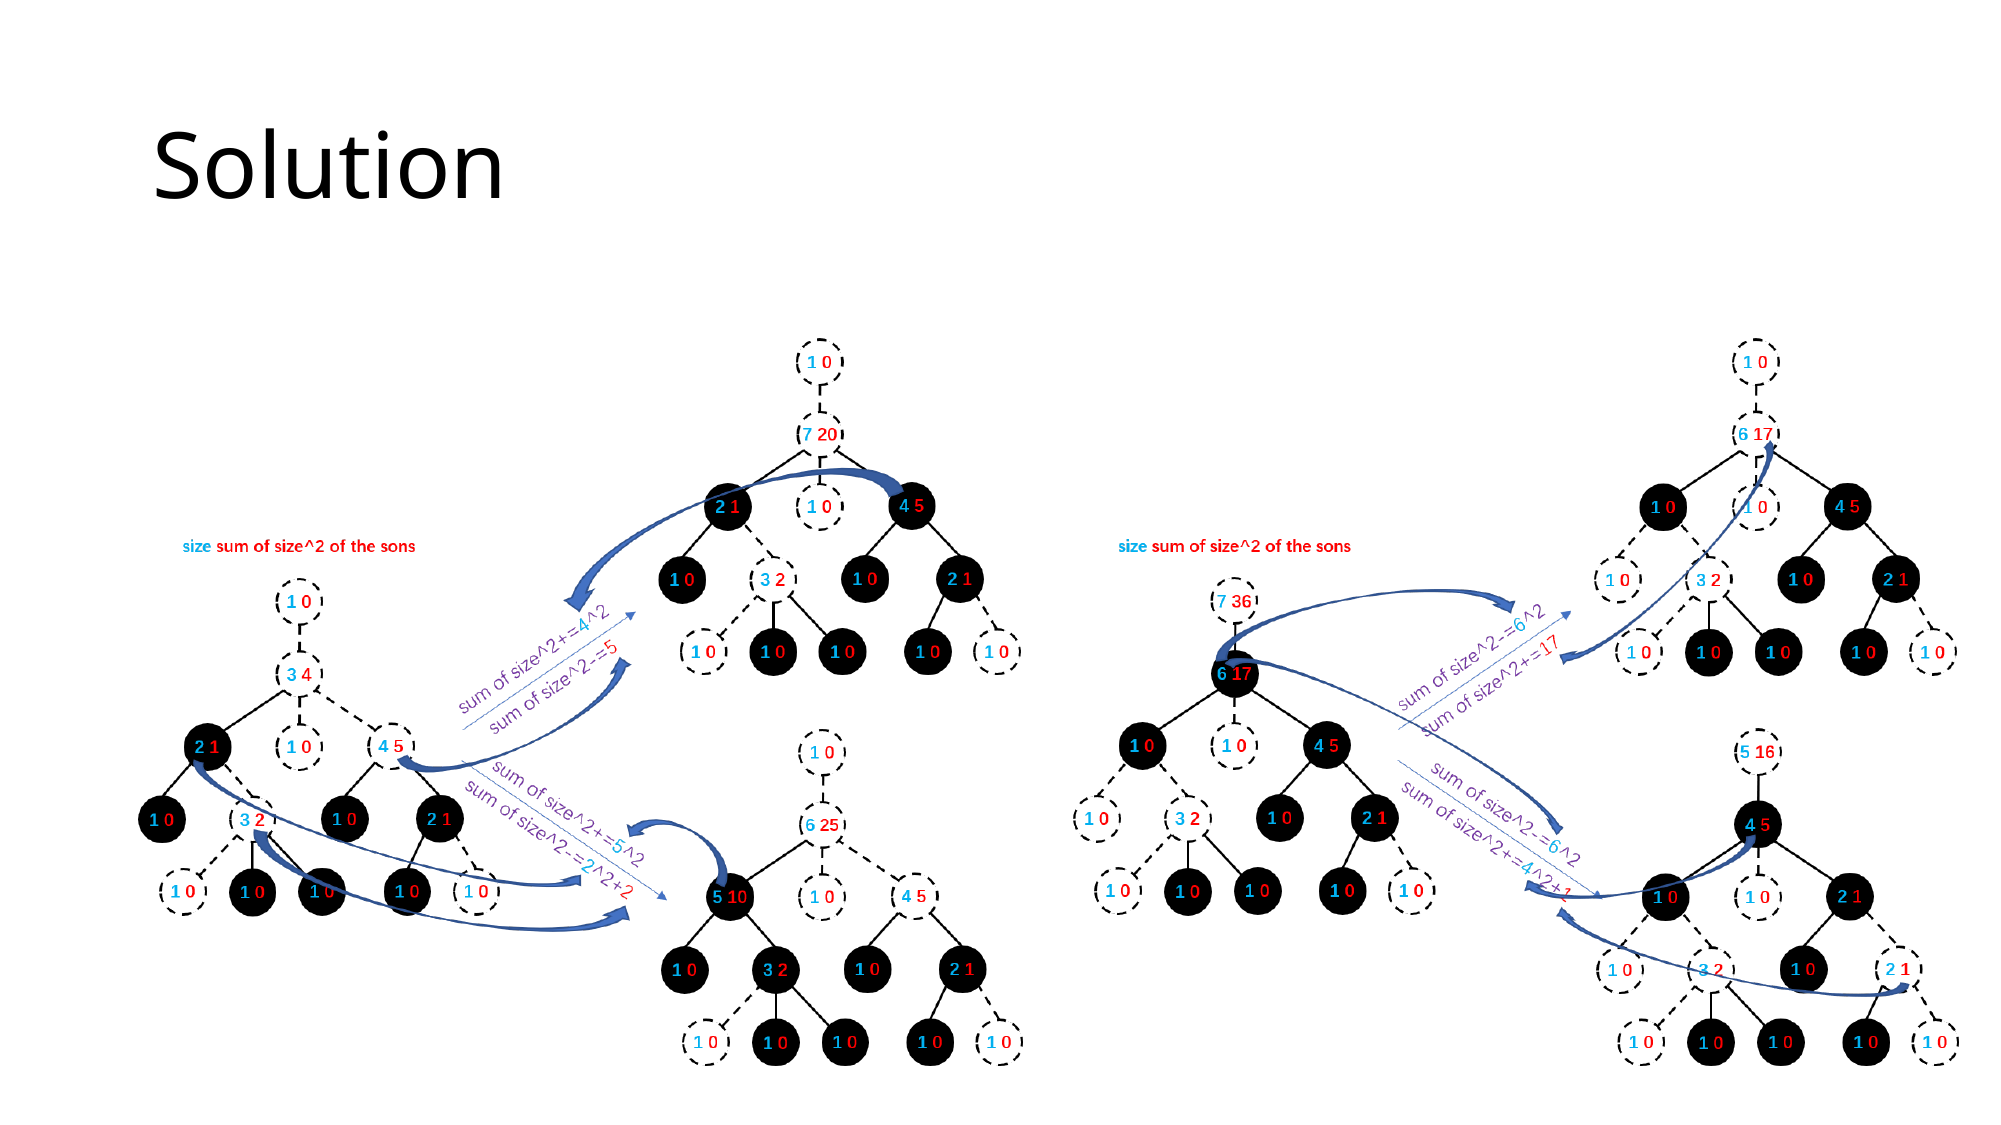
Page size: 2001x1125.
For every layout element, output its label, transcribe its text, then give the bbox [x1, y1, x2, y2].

picture [1071, 338, 1959, 1066]
picture [137, 338, 1023, 1066]
title Solution [137, 59, 1863, 278]
